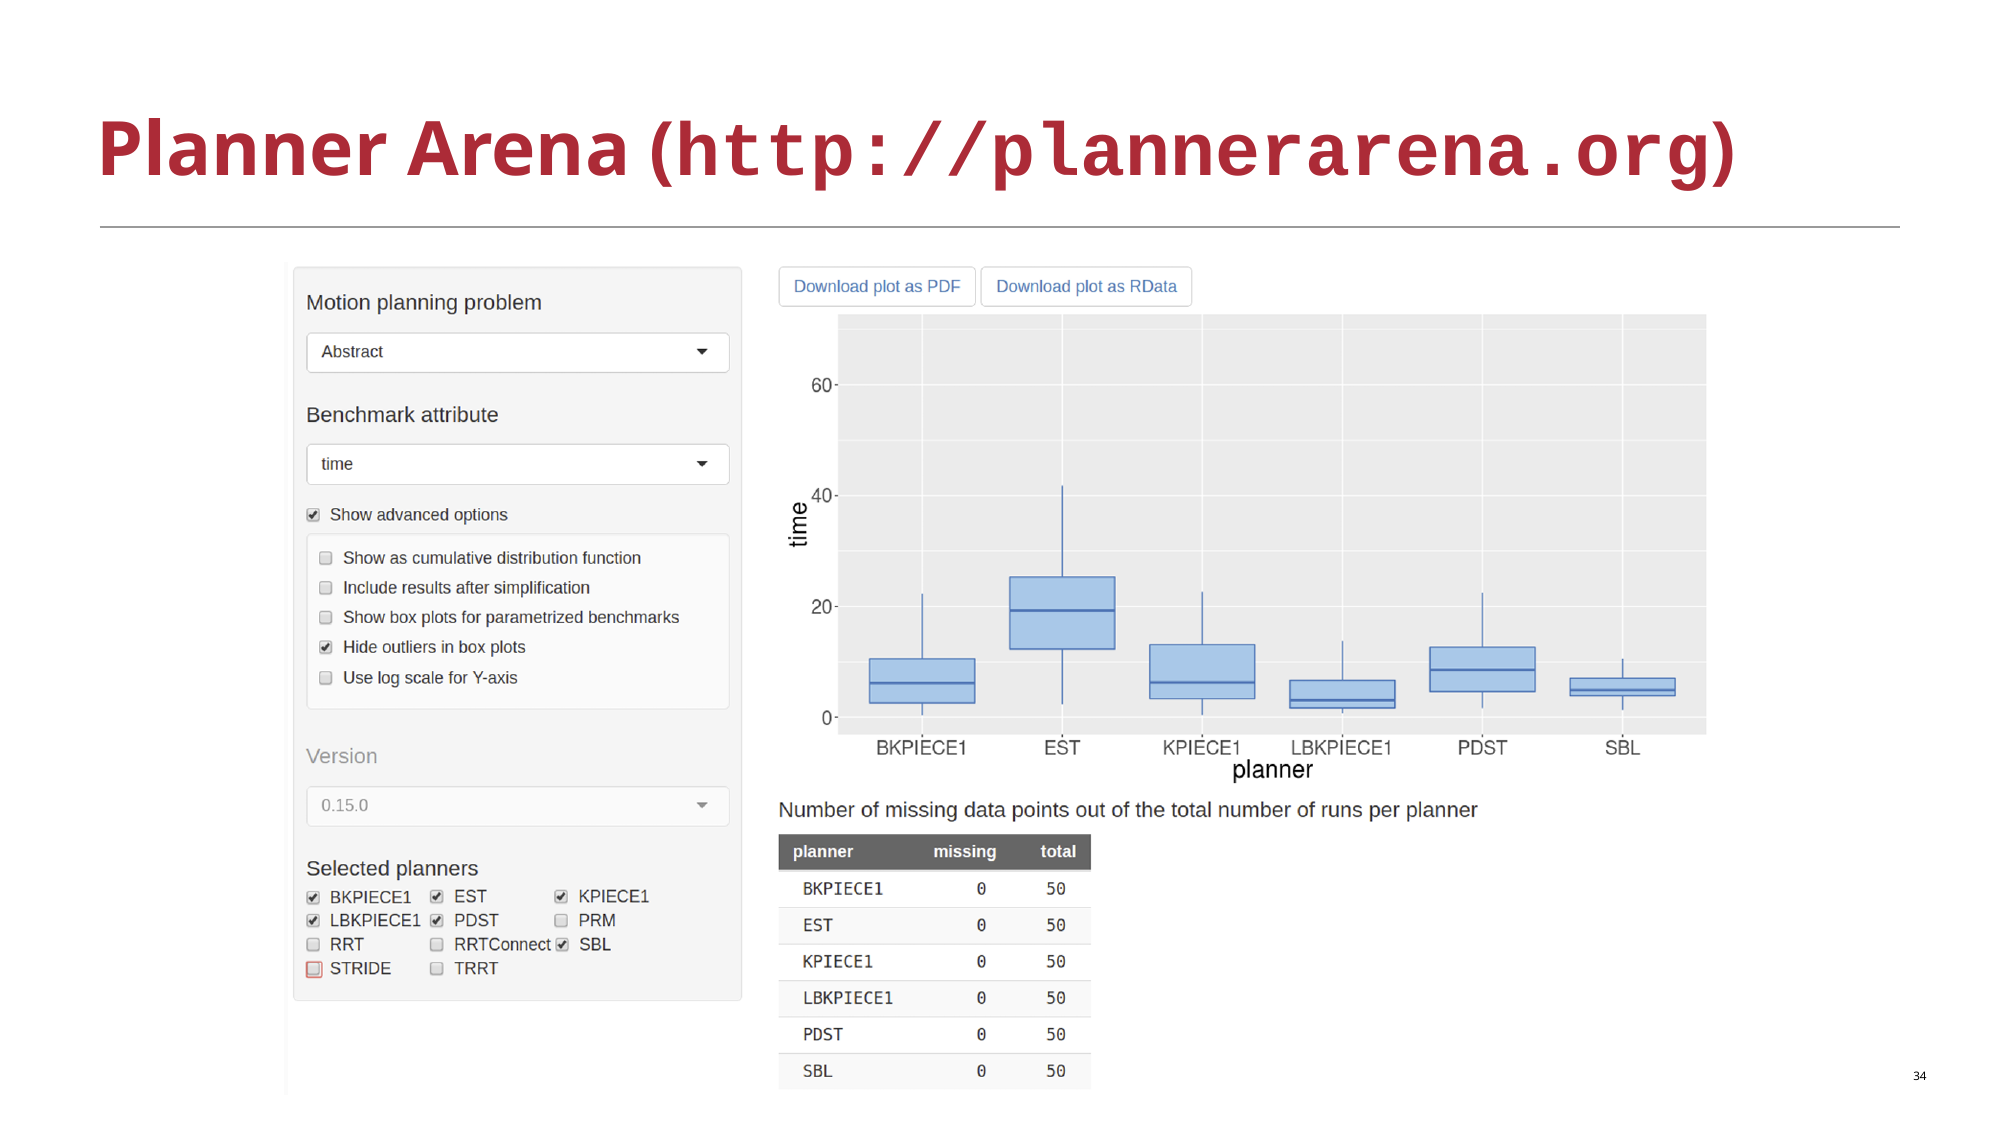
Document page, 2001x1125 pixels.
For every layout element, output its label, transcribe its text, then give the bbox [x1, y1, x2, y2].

picture [284, 262, 1716, 1095]
title Planner Arena (http://plannerarena.org) [87, 37, 1913, 200]
slide_number 34 [1902, 1060, 1936, 1092]
